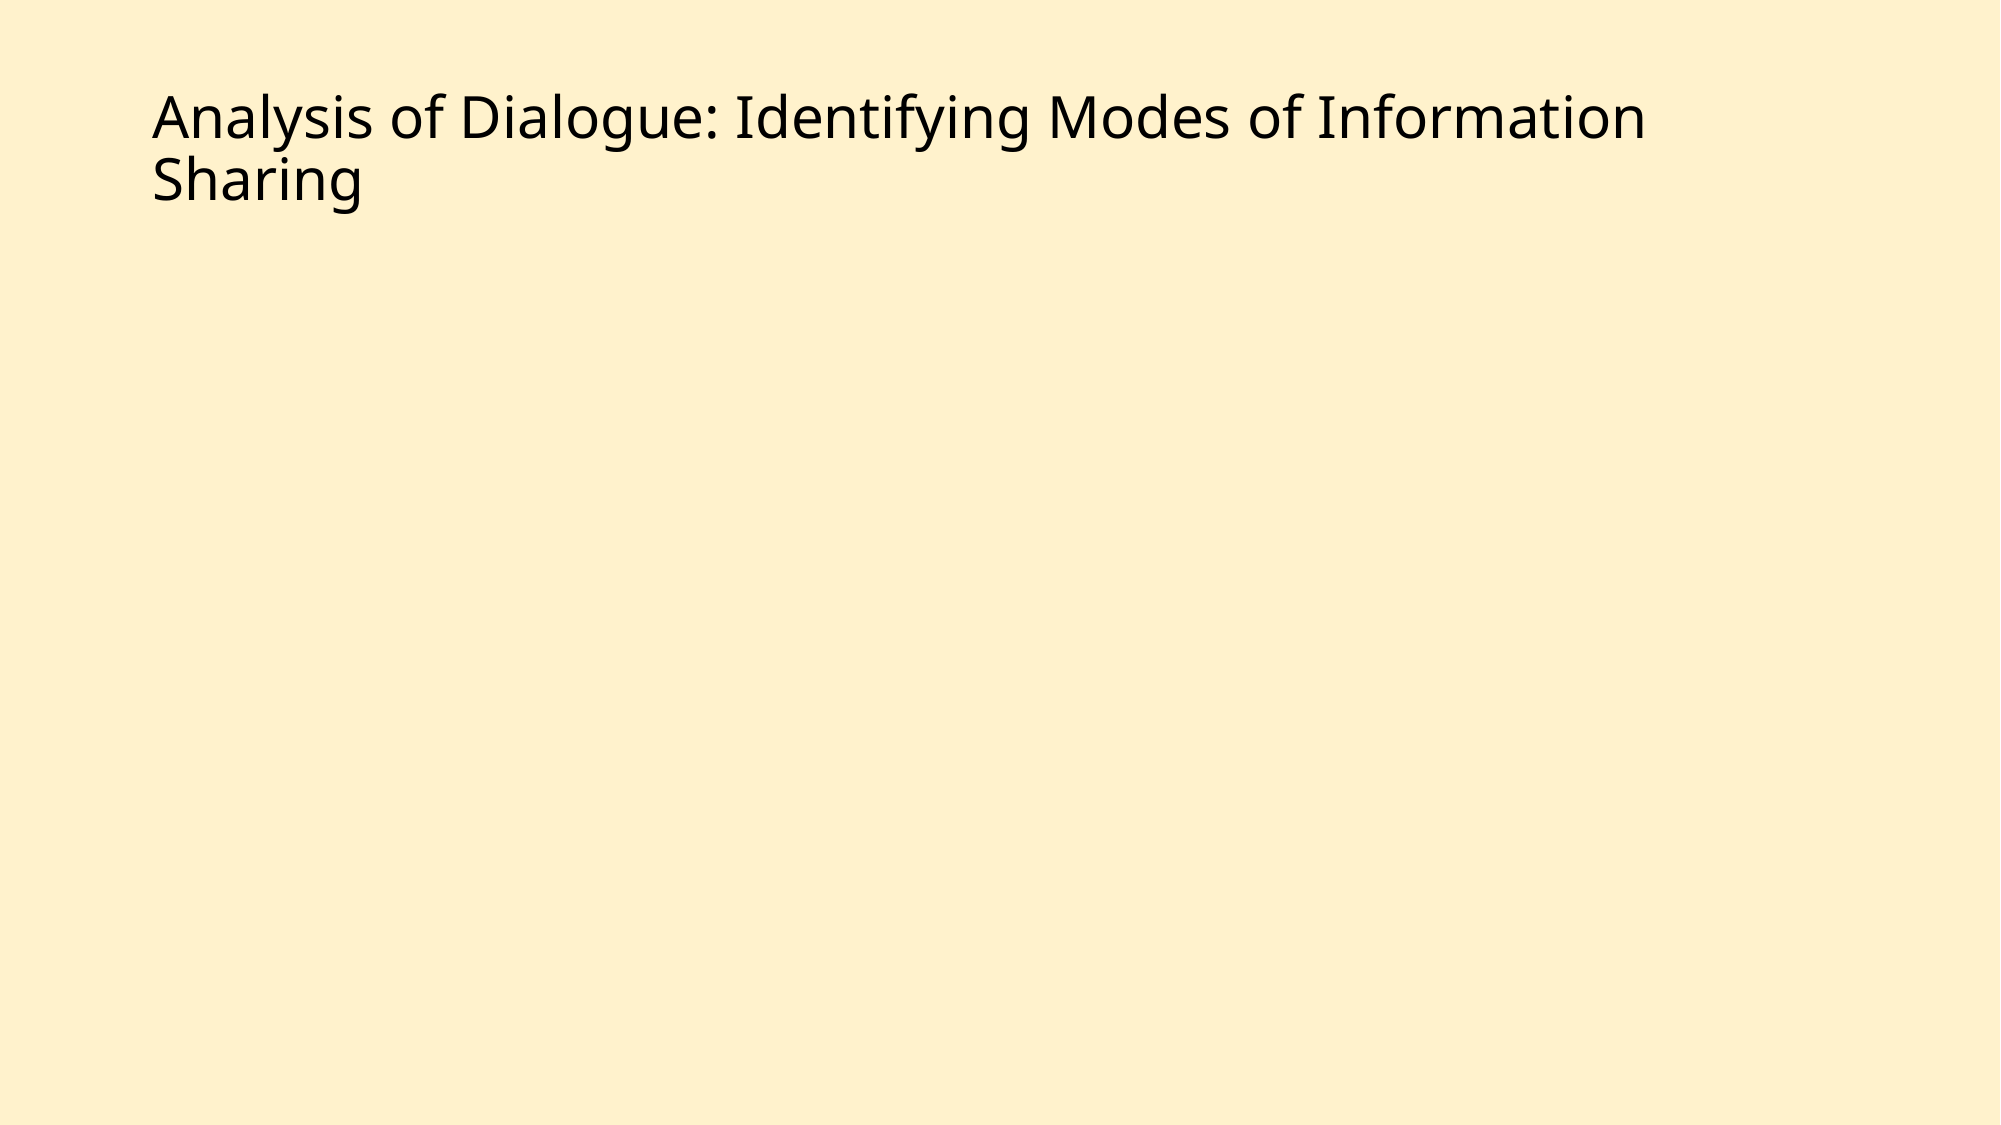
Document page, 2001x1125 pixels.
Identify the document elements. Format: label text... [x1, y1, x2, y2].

title Analysis of Dialogue: Identifying Modes of Information Sharing [137, 59, 1863, 242]
